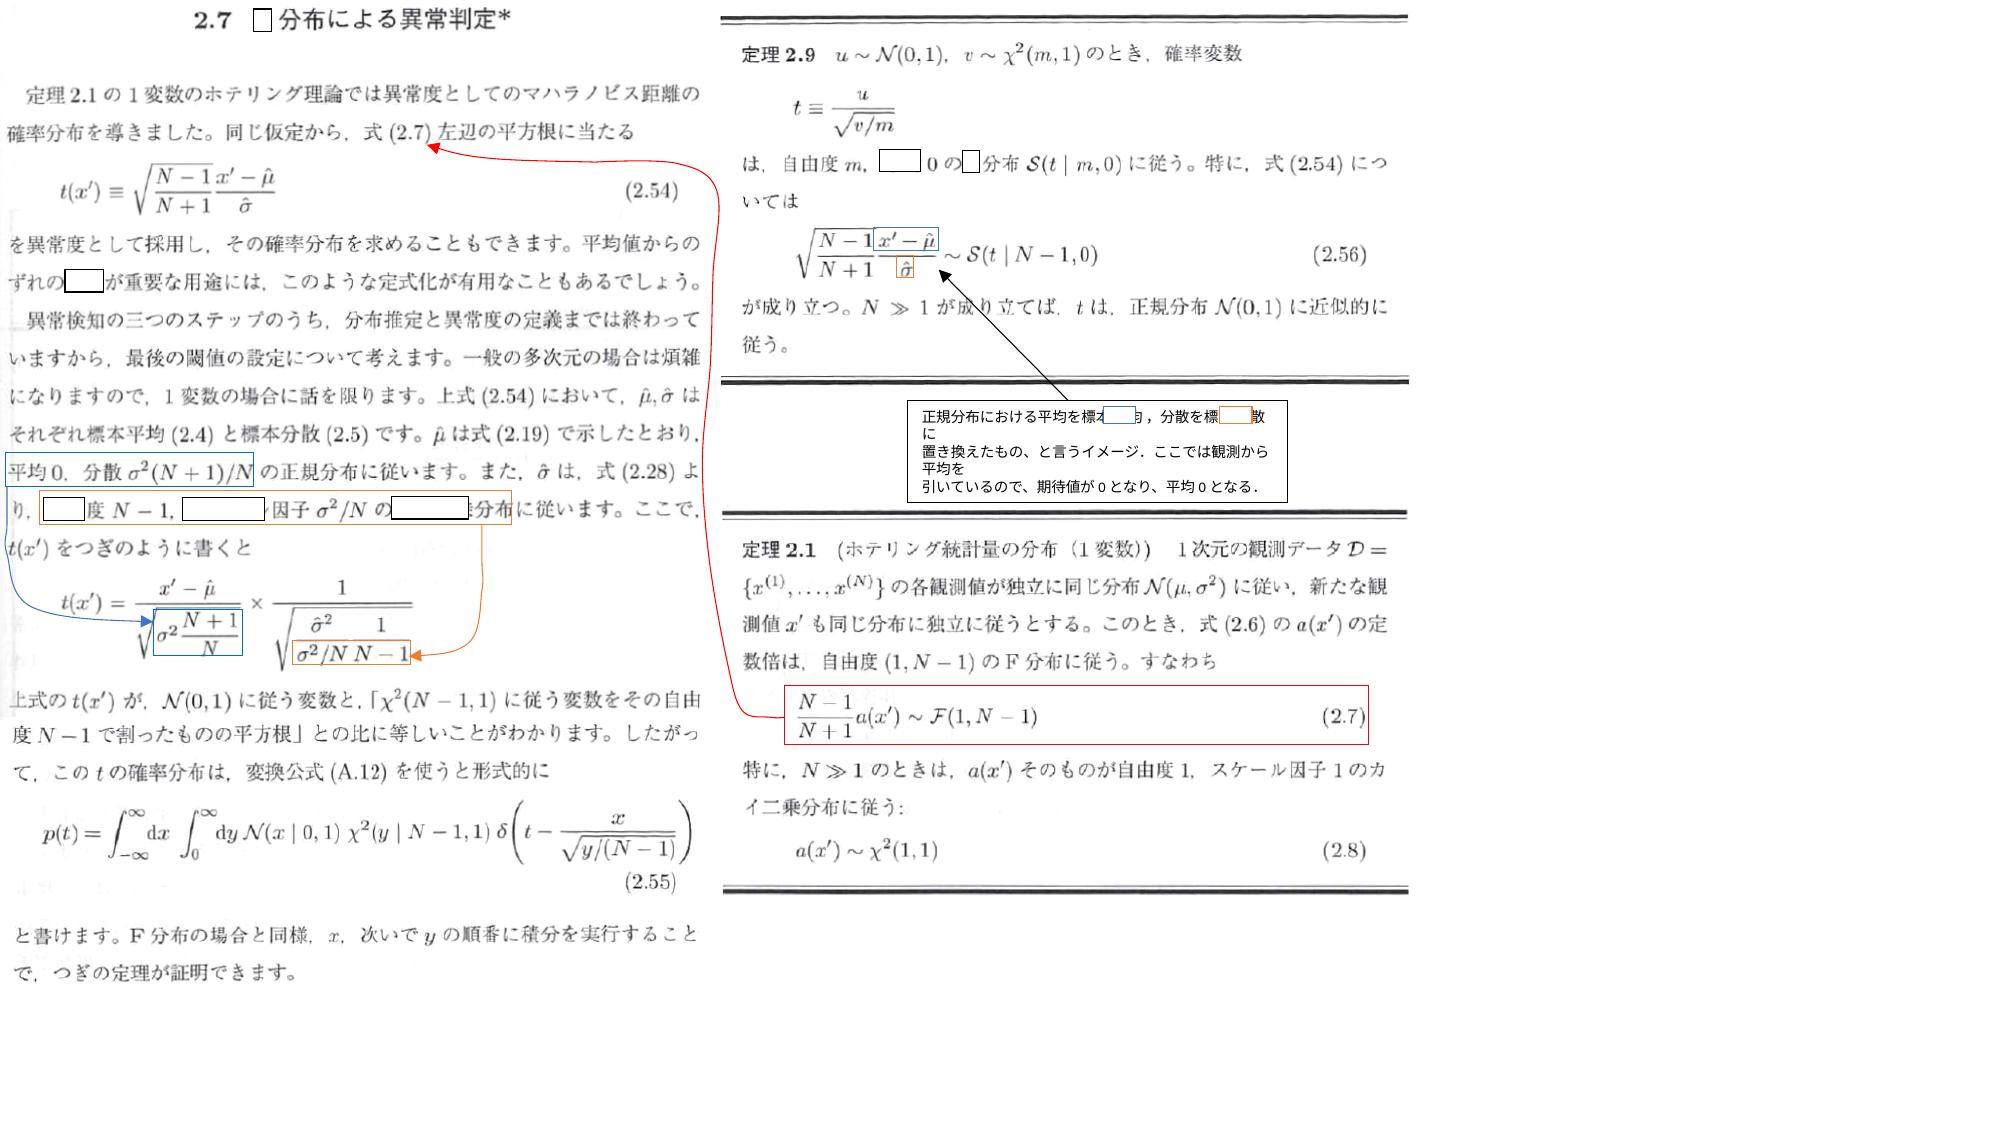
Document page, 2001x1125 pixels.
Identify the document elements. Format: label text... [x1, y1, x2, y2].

text_box [707, 530, 717, 616]
picture [0, 3, 711, 989]
text_box [1102, 405, 1137, 425]
text_box [707, 174, 717, 410]
picture [717, 503, 1411, 898]
picture [717, 10, 1411, 389]
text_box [938, 269, 1068, 401]
text_box 正規分布における平均を標本 平均 ，分散を標本 分散 に 置き換えたもの、と言うイメージ．ここでは観測から平均を 引いているので、期待値が0となり、平均0となる． [907, 400, 1288, 503]
text_box [1219, 405, 1253, 425]
